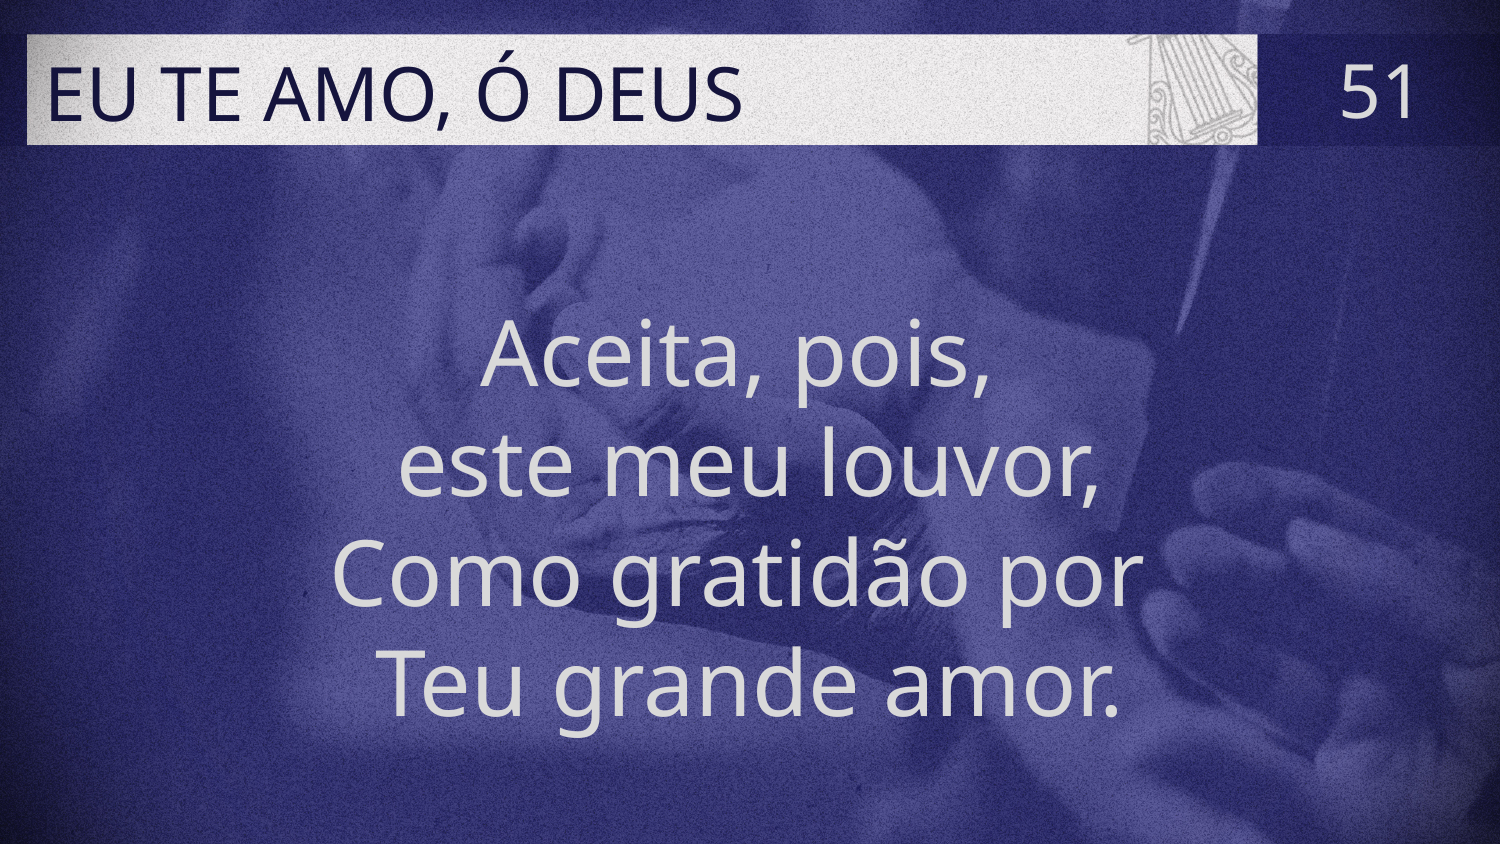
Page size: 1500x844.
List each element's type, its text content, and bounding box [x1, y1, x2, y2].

list 51 [1281, 36, 1483, 143]
title EU TE AMO, Ó DEUS [29, 33, 1258, 151]
list Aceita, pois, este meu louvor, Como gratidão por Teu grande amor. [0, 185, 1500, 844]
picture [0, 0, 1500, 185]
